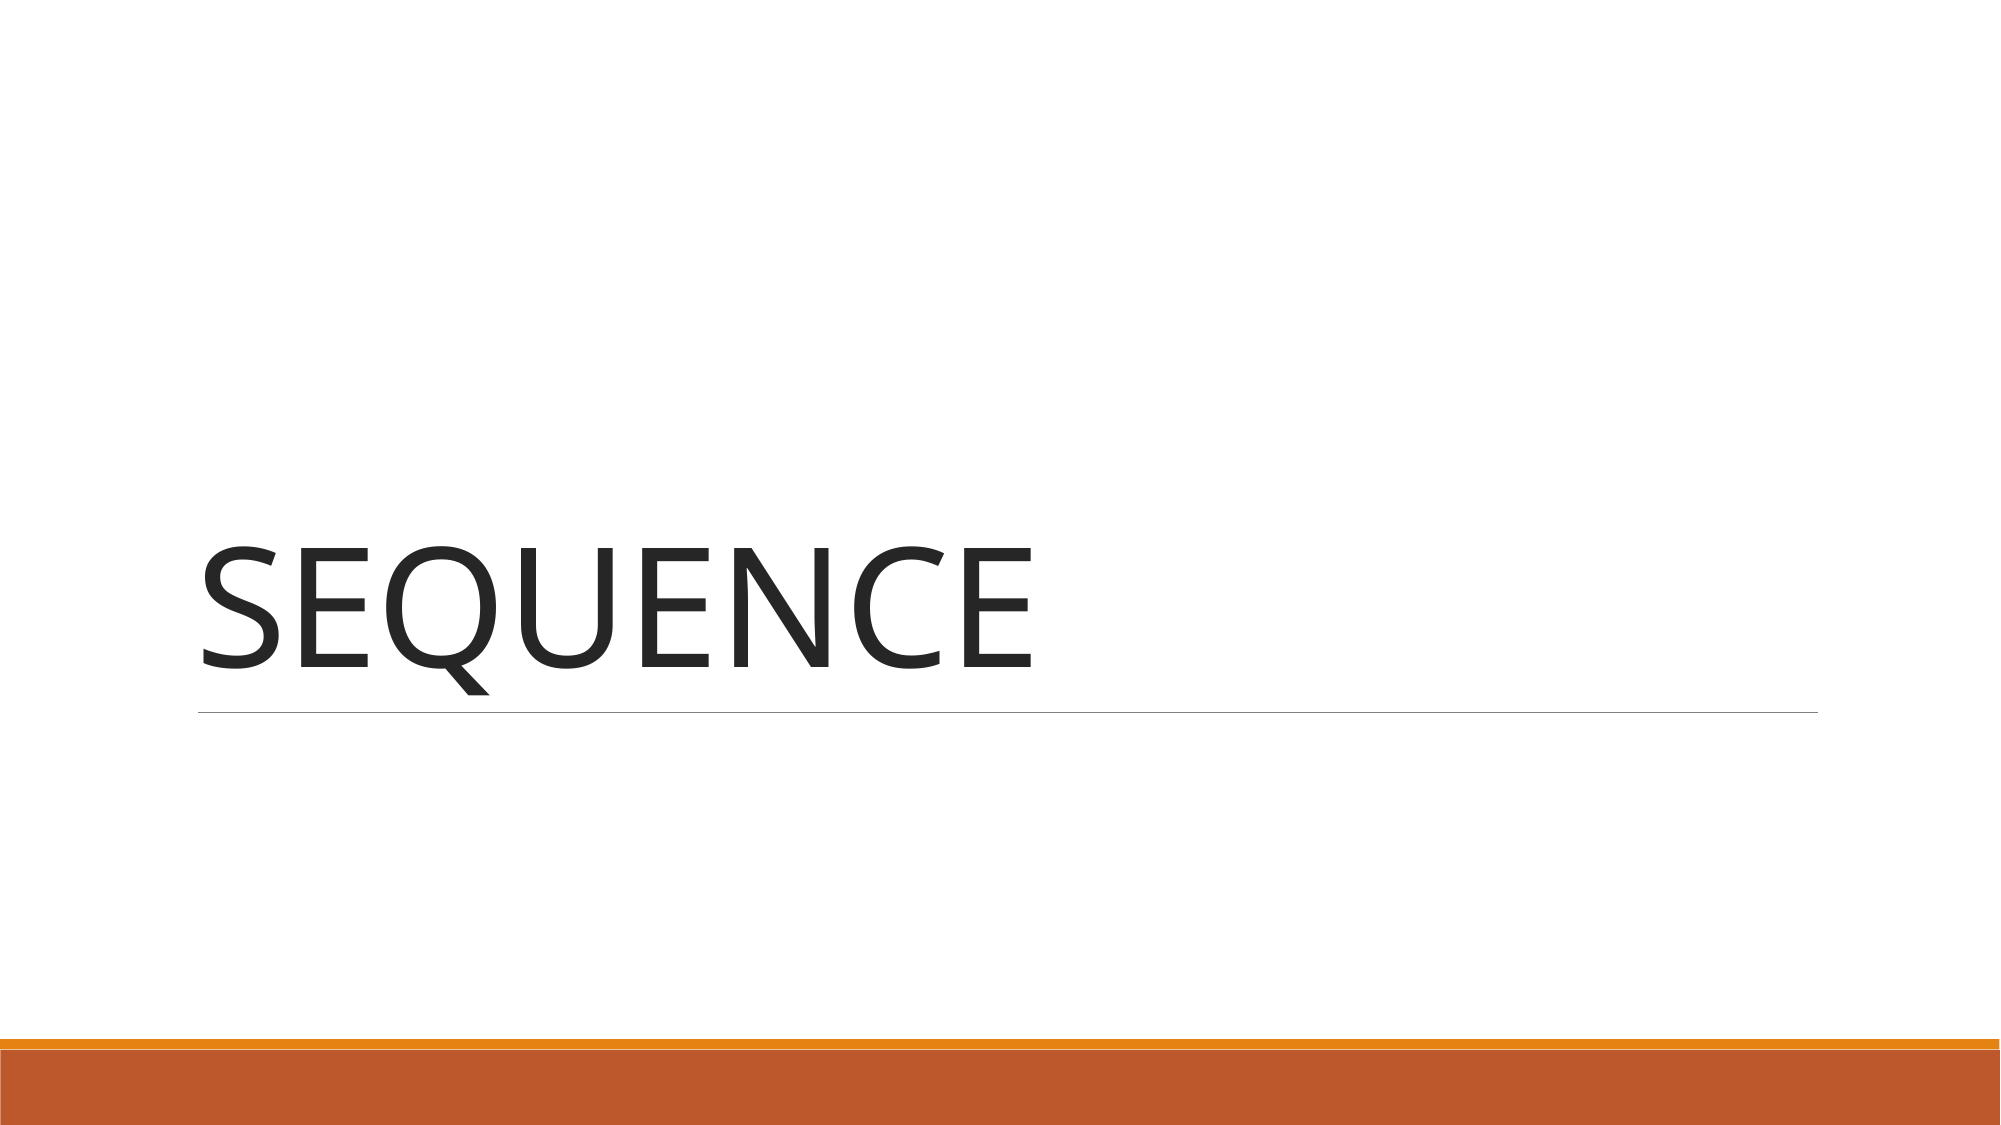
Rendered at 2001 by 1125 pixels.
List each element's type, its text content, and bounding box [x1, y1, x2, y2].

title SEQUENCE [180, 124, 1830, 710]
